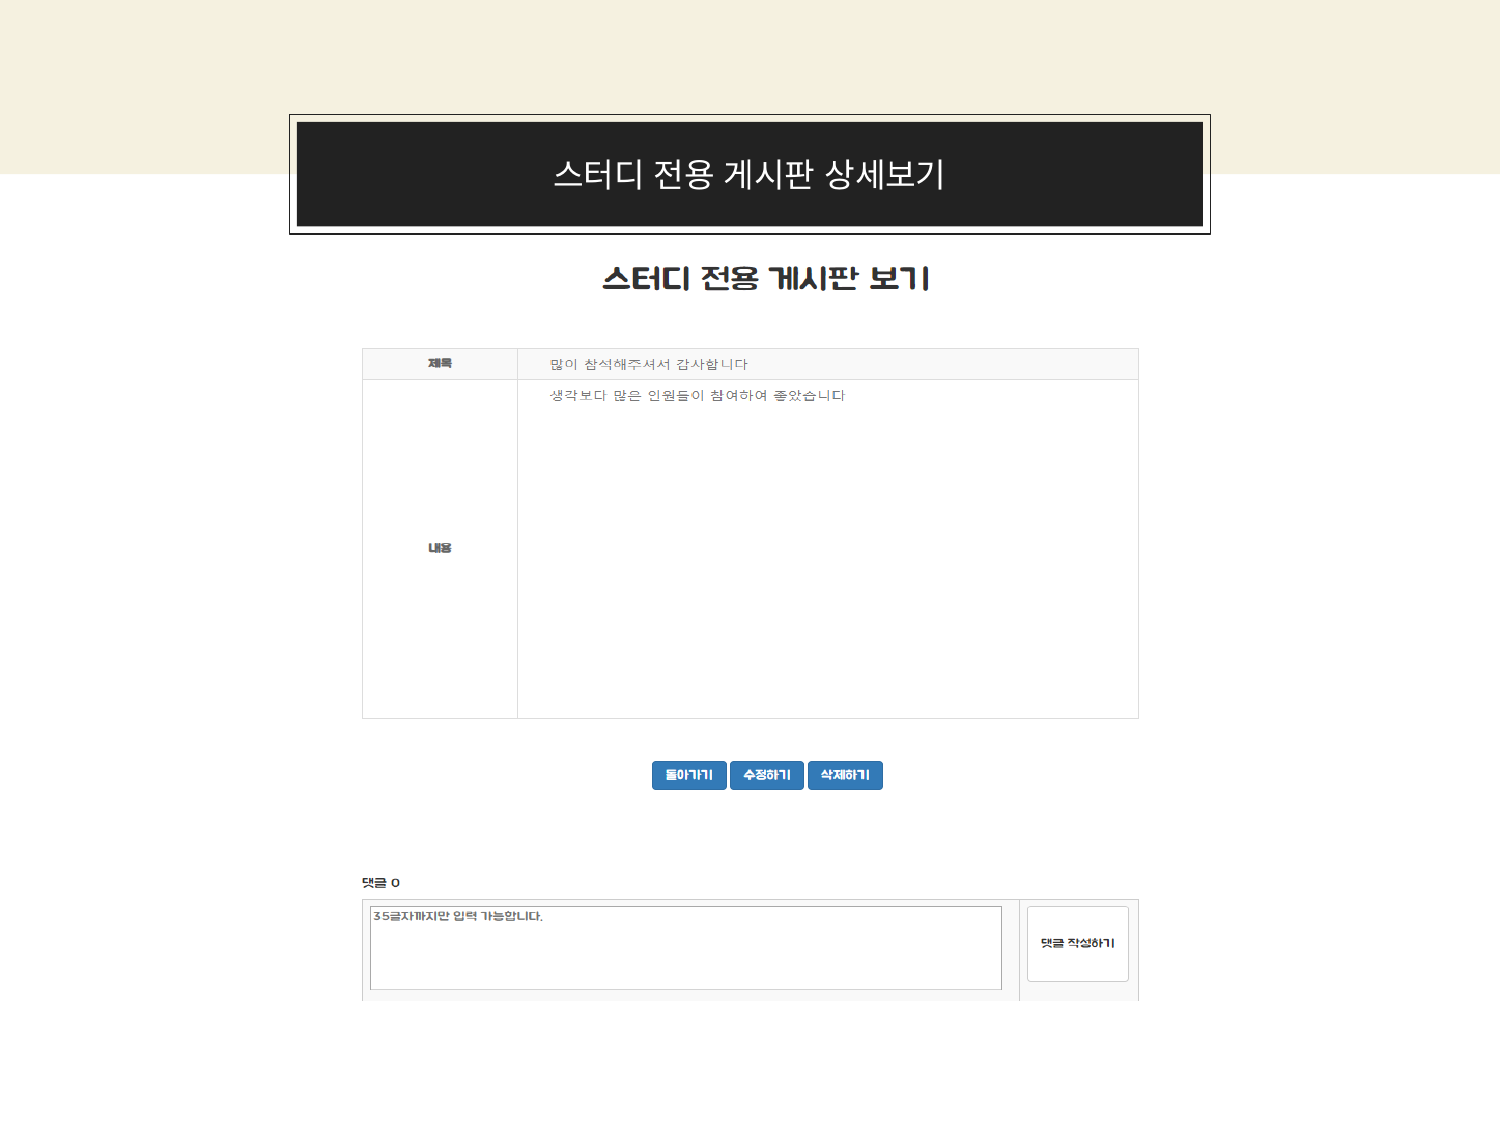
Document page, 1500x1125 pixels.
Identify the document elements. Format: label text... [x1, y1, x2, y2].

picture [296, 251, 1204, 1001]
title 스터디 전용 게시판 상세보기 [296, 121, 1203, 227]
